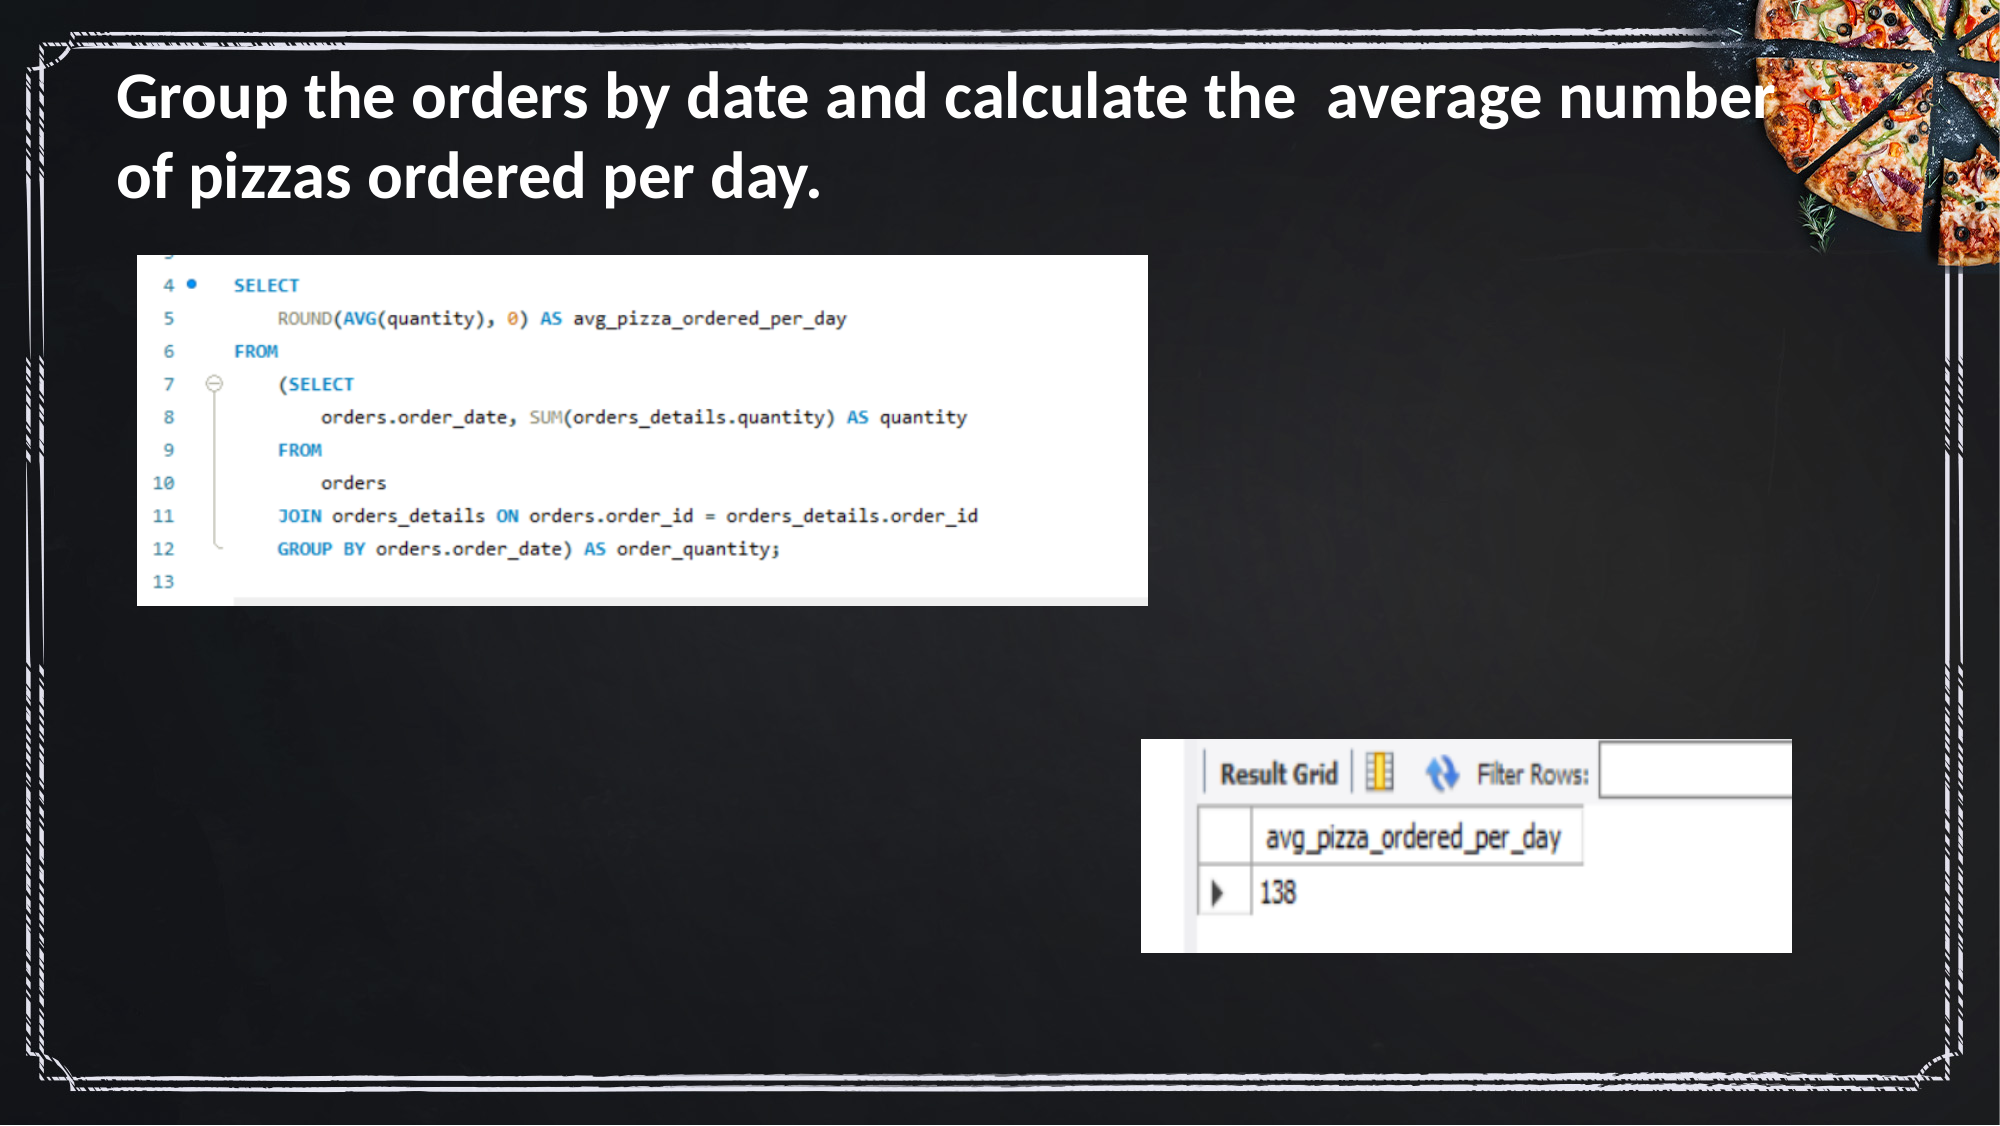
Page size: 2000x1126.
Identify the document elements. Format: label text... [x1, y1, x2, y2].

title Group the orders by date and calculate the average number of pizzas ordered per day. [99, 90, 1900, 173]
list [137, 255, 1148, 606]
picture [0, 0, 2000, 1125]
